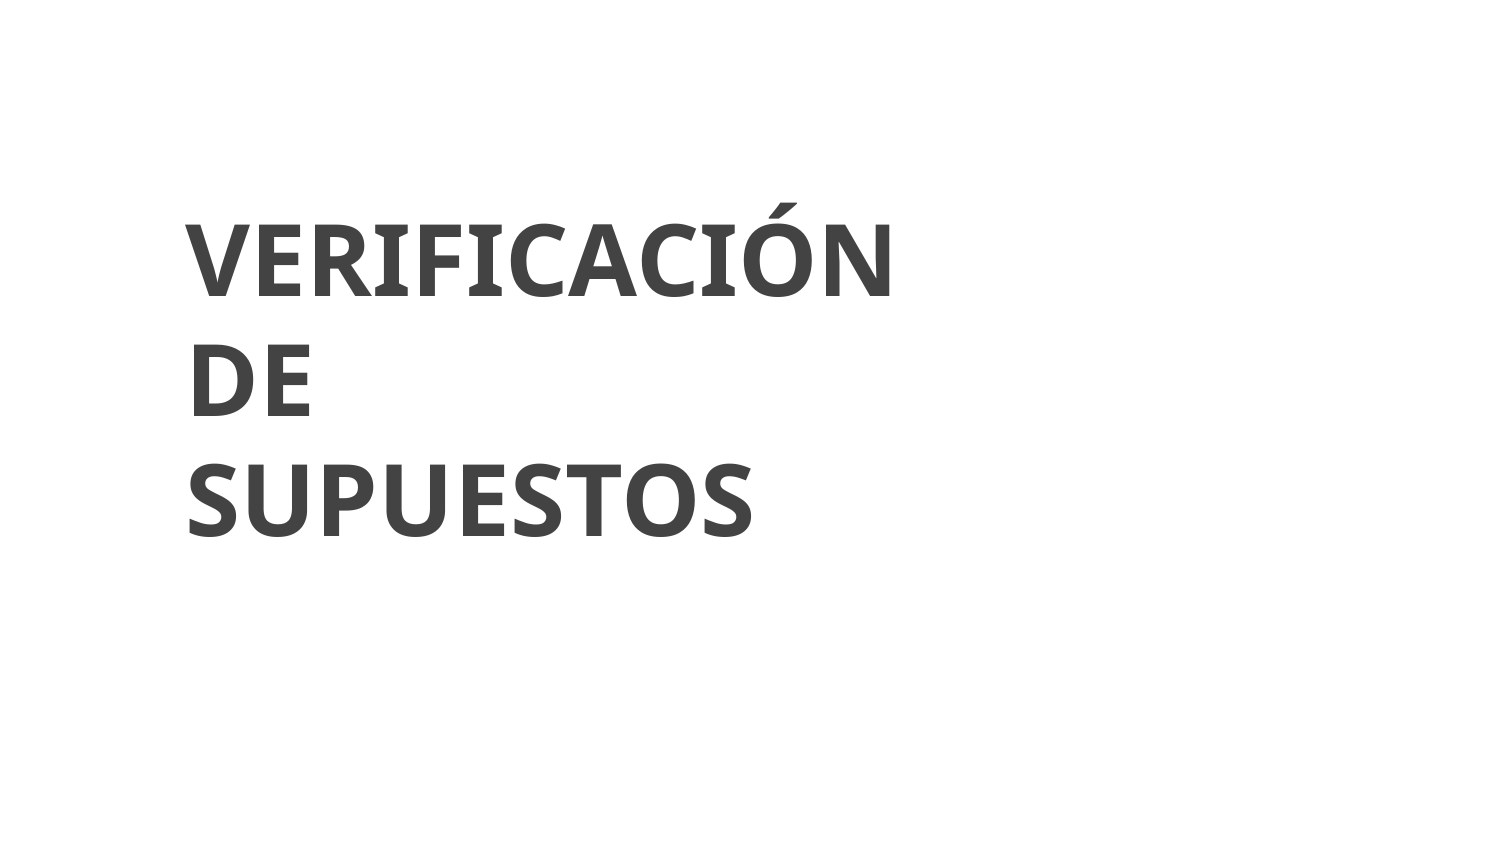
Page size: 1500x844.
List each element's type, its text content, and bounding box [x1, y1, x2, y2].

title VERIFICACIÓN DE SUPUESTOS [170, 279, 924, 572]
